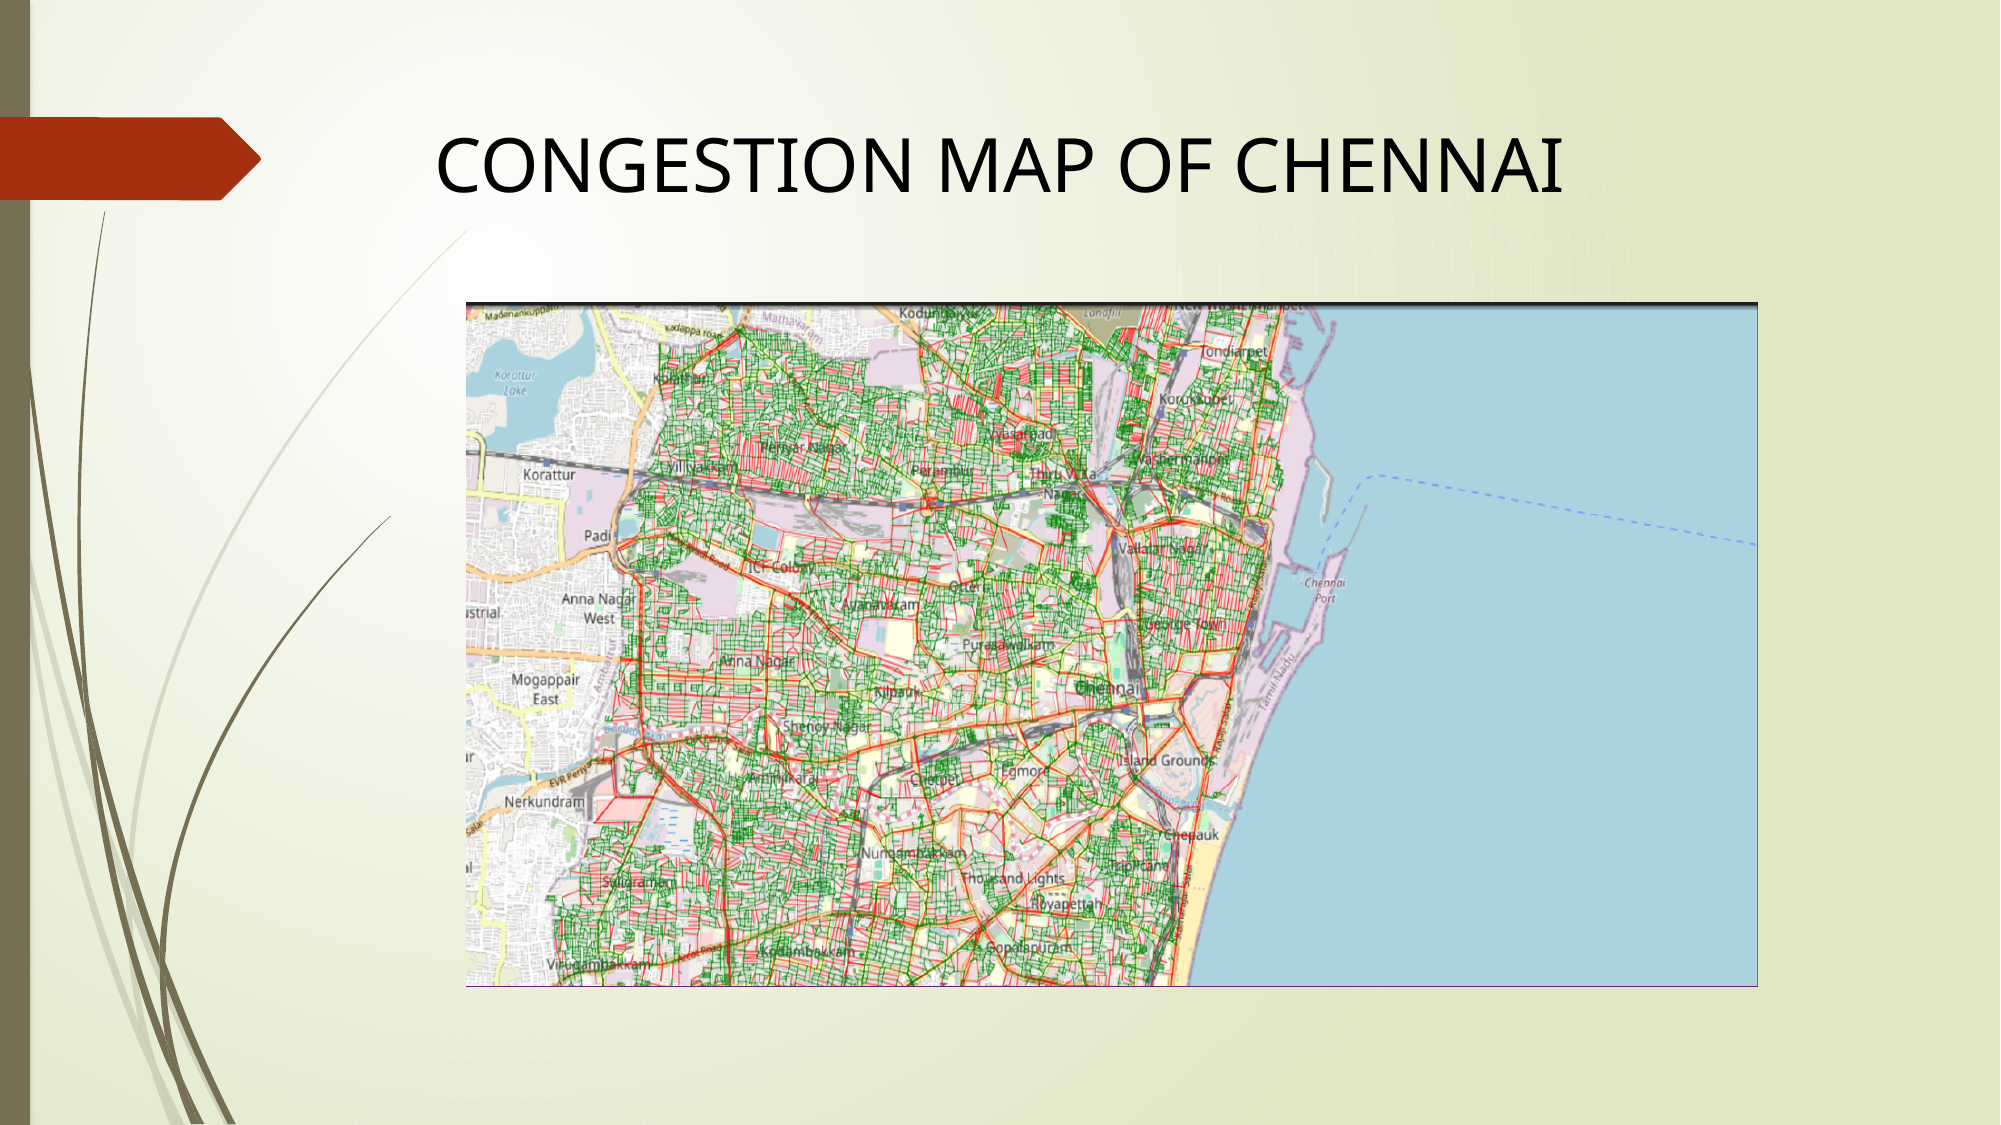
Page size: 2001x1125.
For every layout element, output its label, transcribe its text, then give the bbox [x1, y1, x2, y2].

text_box CONGESTION MAP OF CHENNAI [304, 110, 1696, 215]
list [466, 302, 1758, 987]
